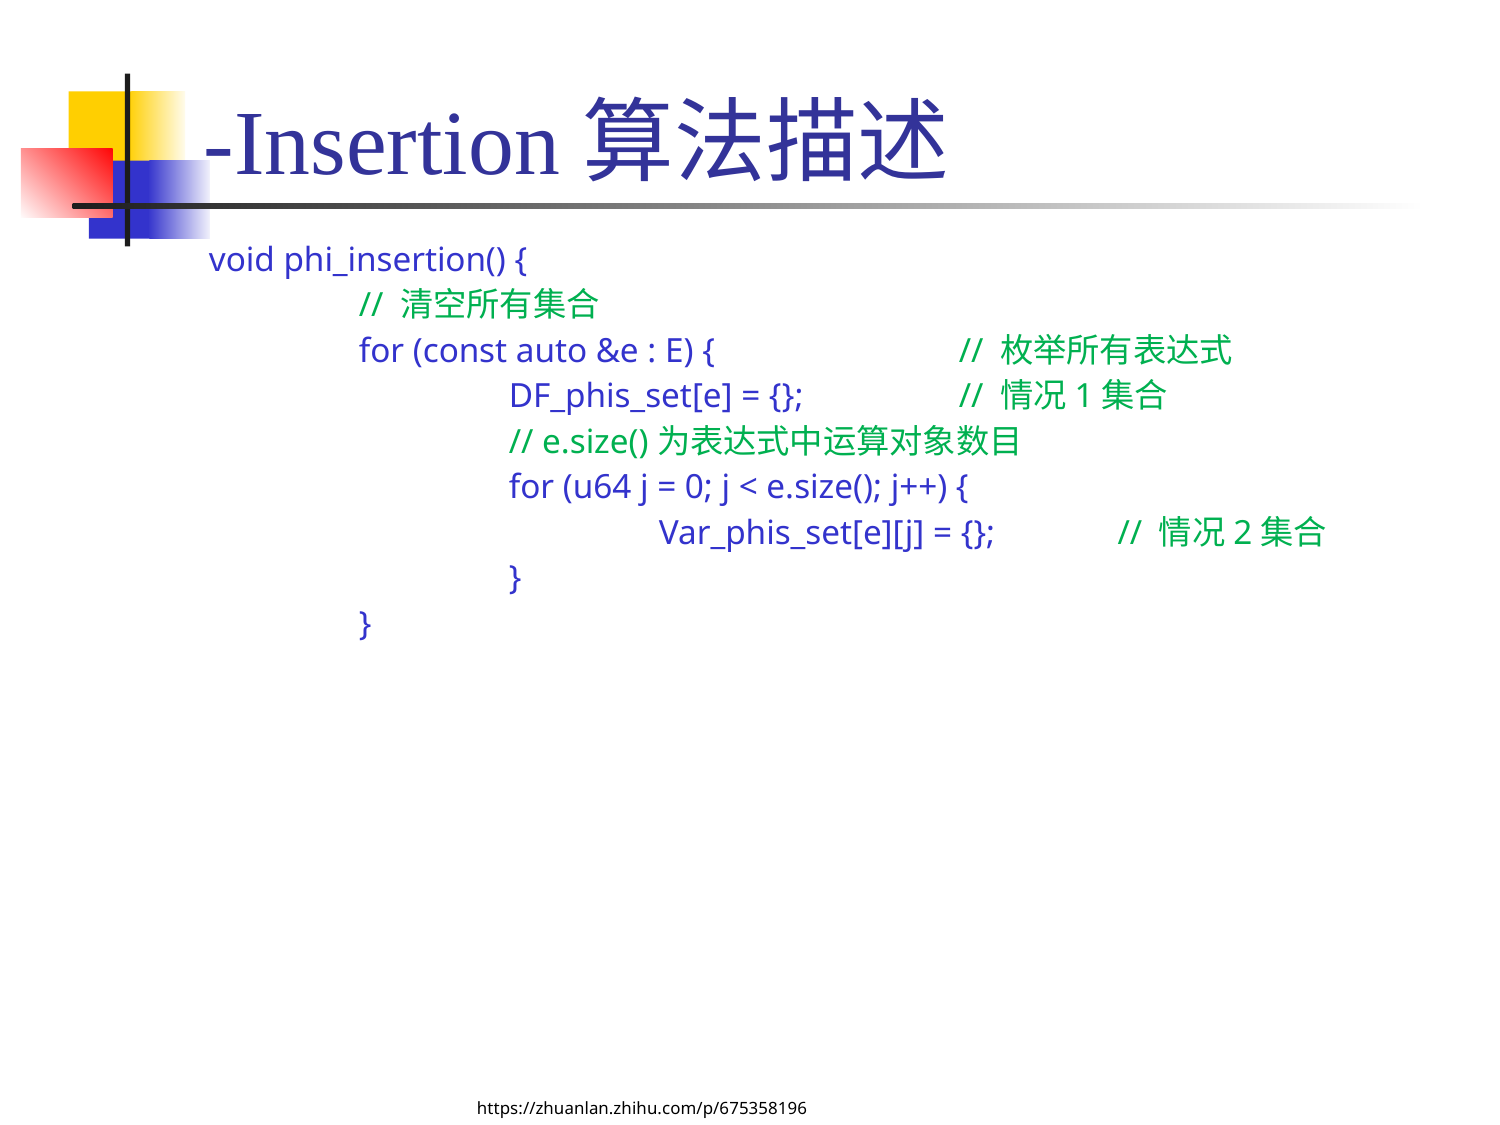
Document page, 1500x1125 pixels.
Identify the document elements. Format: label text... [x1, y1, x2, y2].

list void phi_insertion() { // 清空所有集合 for (const auto &e : E) { // 枚举所有表达式 DF_phis_set[e] = {}; // 情况1集合 // e.size()为表达式中运算对象数目 for (u64 j = 0; j < e.size(); j++) { Var_phis_set[e][j] = {}; // 情况2集合 } } [193, 224, 1469, 363]
text_box https://zhuanlan.zhihu.com/p/675358196 [462, 1070, 1038, 1125]
